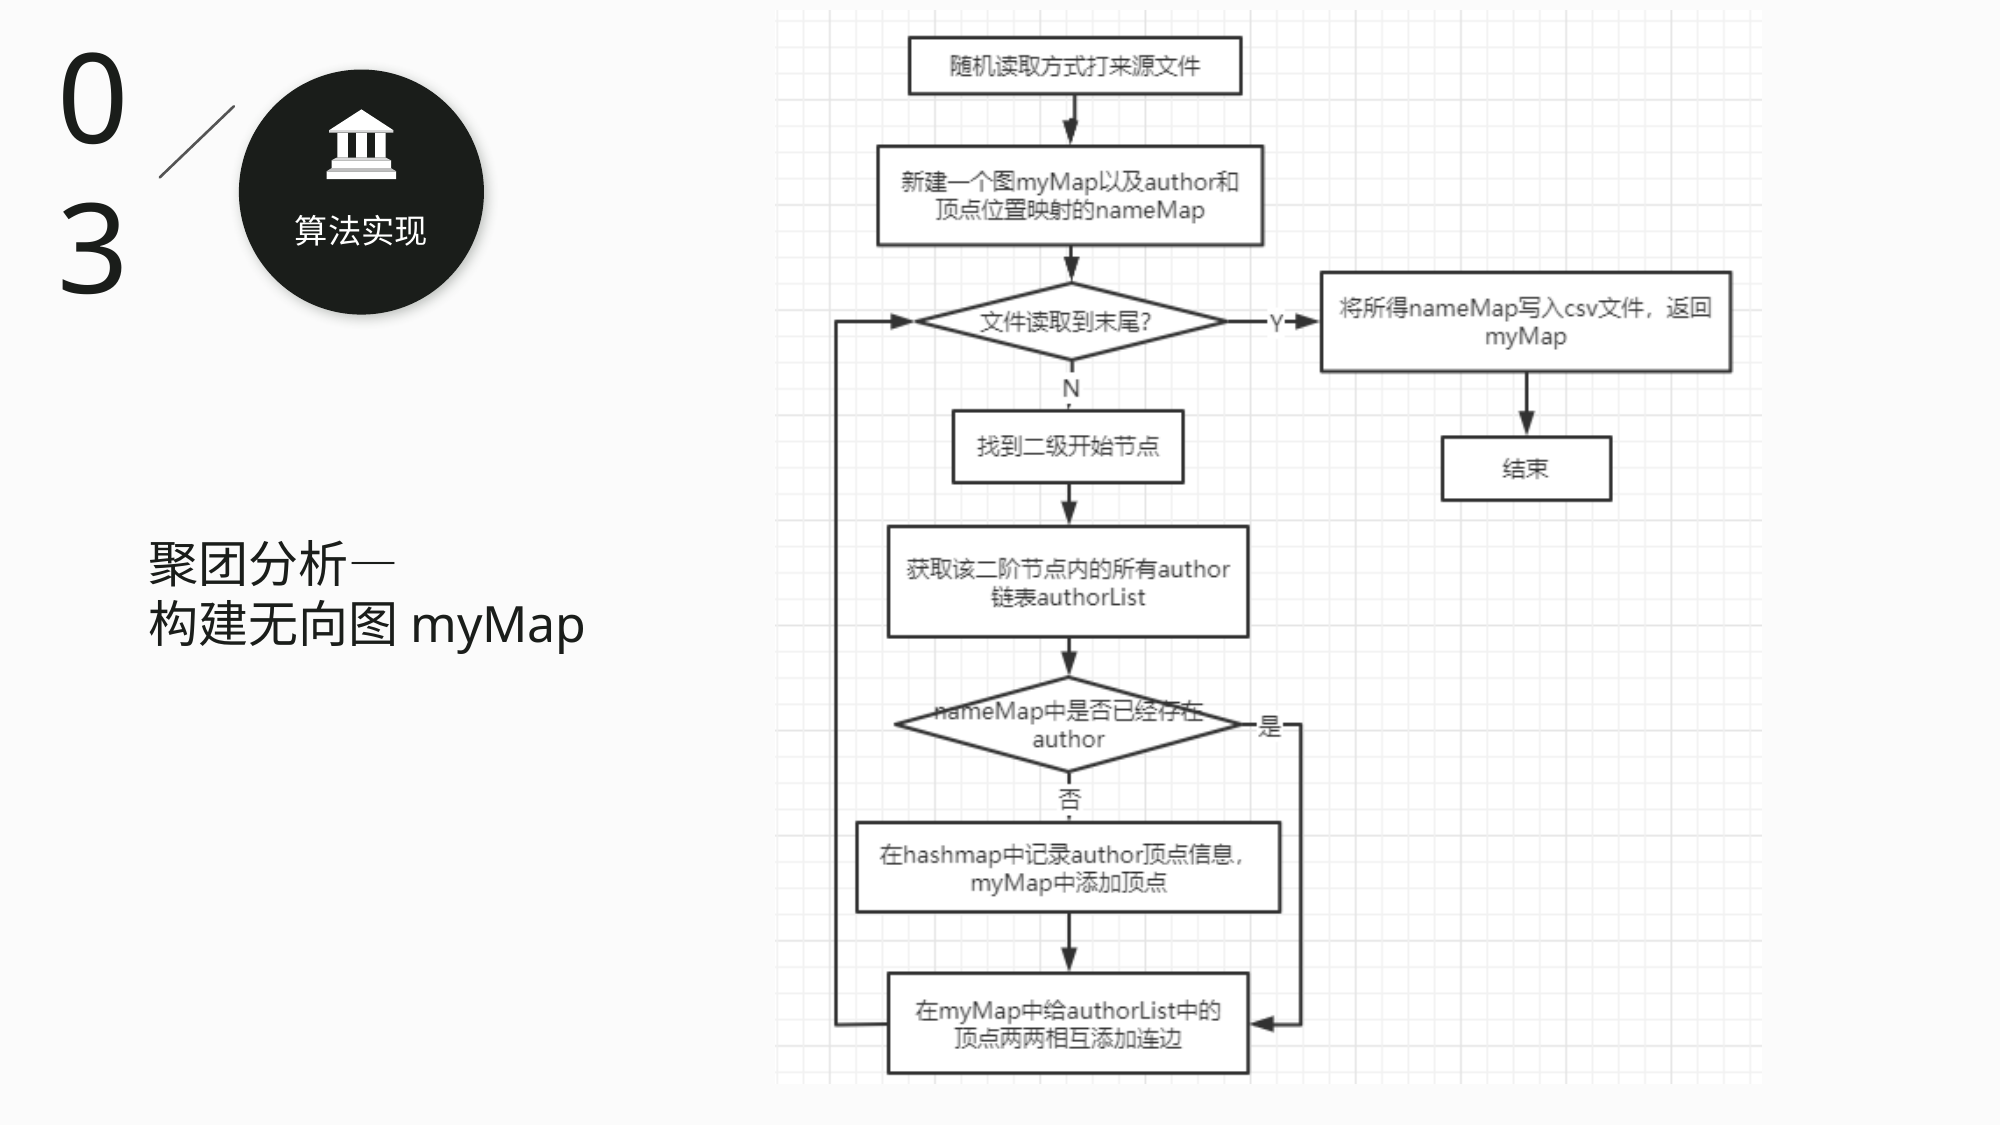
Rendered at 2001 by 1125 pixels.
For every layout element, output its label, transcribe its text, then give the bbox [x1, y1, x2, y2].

text_box 聚团分析— 构建无向图myMap [133, 524, 659, 660]
picture [775, 10, 1762, 1084]
text_box 算法实现 [206, 202, 517, 258]
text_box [159, 106, 234, 178]
text_box [256, 258, 466, 316]
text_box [326, 109, 397, 180]
text_box [237, 68, 485, 202]
text_box 03 [42, 10, 214, 326]
